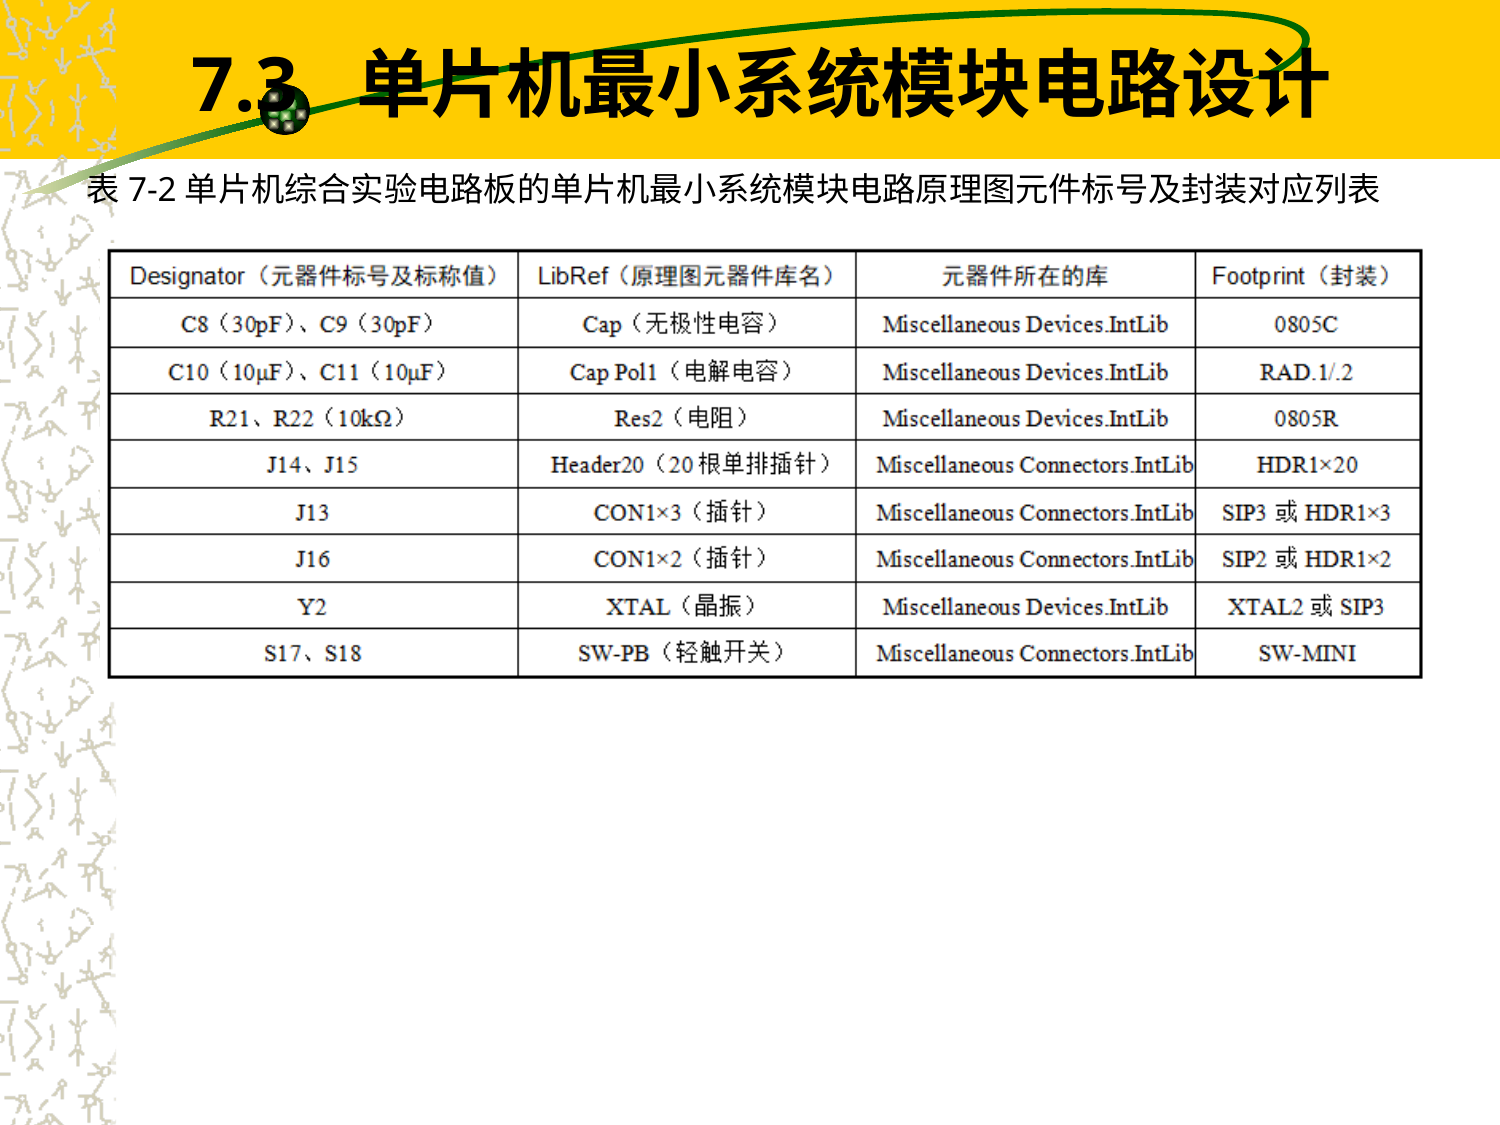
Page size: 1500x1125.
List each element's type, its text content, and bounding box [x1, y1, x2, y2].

text_box 7.3 单片机最小系统模块电路设计 [123, 0, 1399, 164]
picture [0, 0, 1434, 1125]
text_box 表7-2单片机综合实验电路板的单片机最小系统模块电路原理图元件标号及封装对应列表 [27, 160, 1476, 216]
